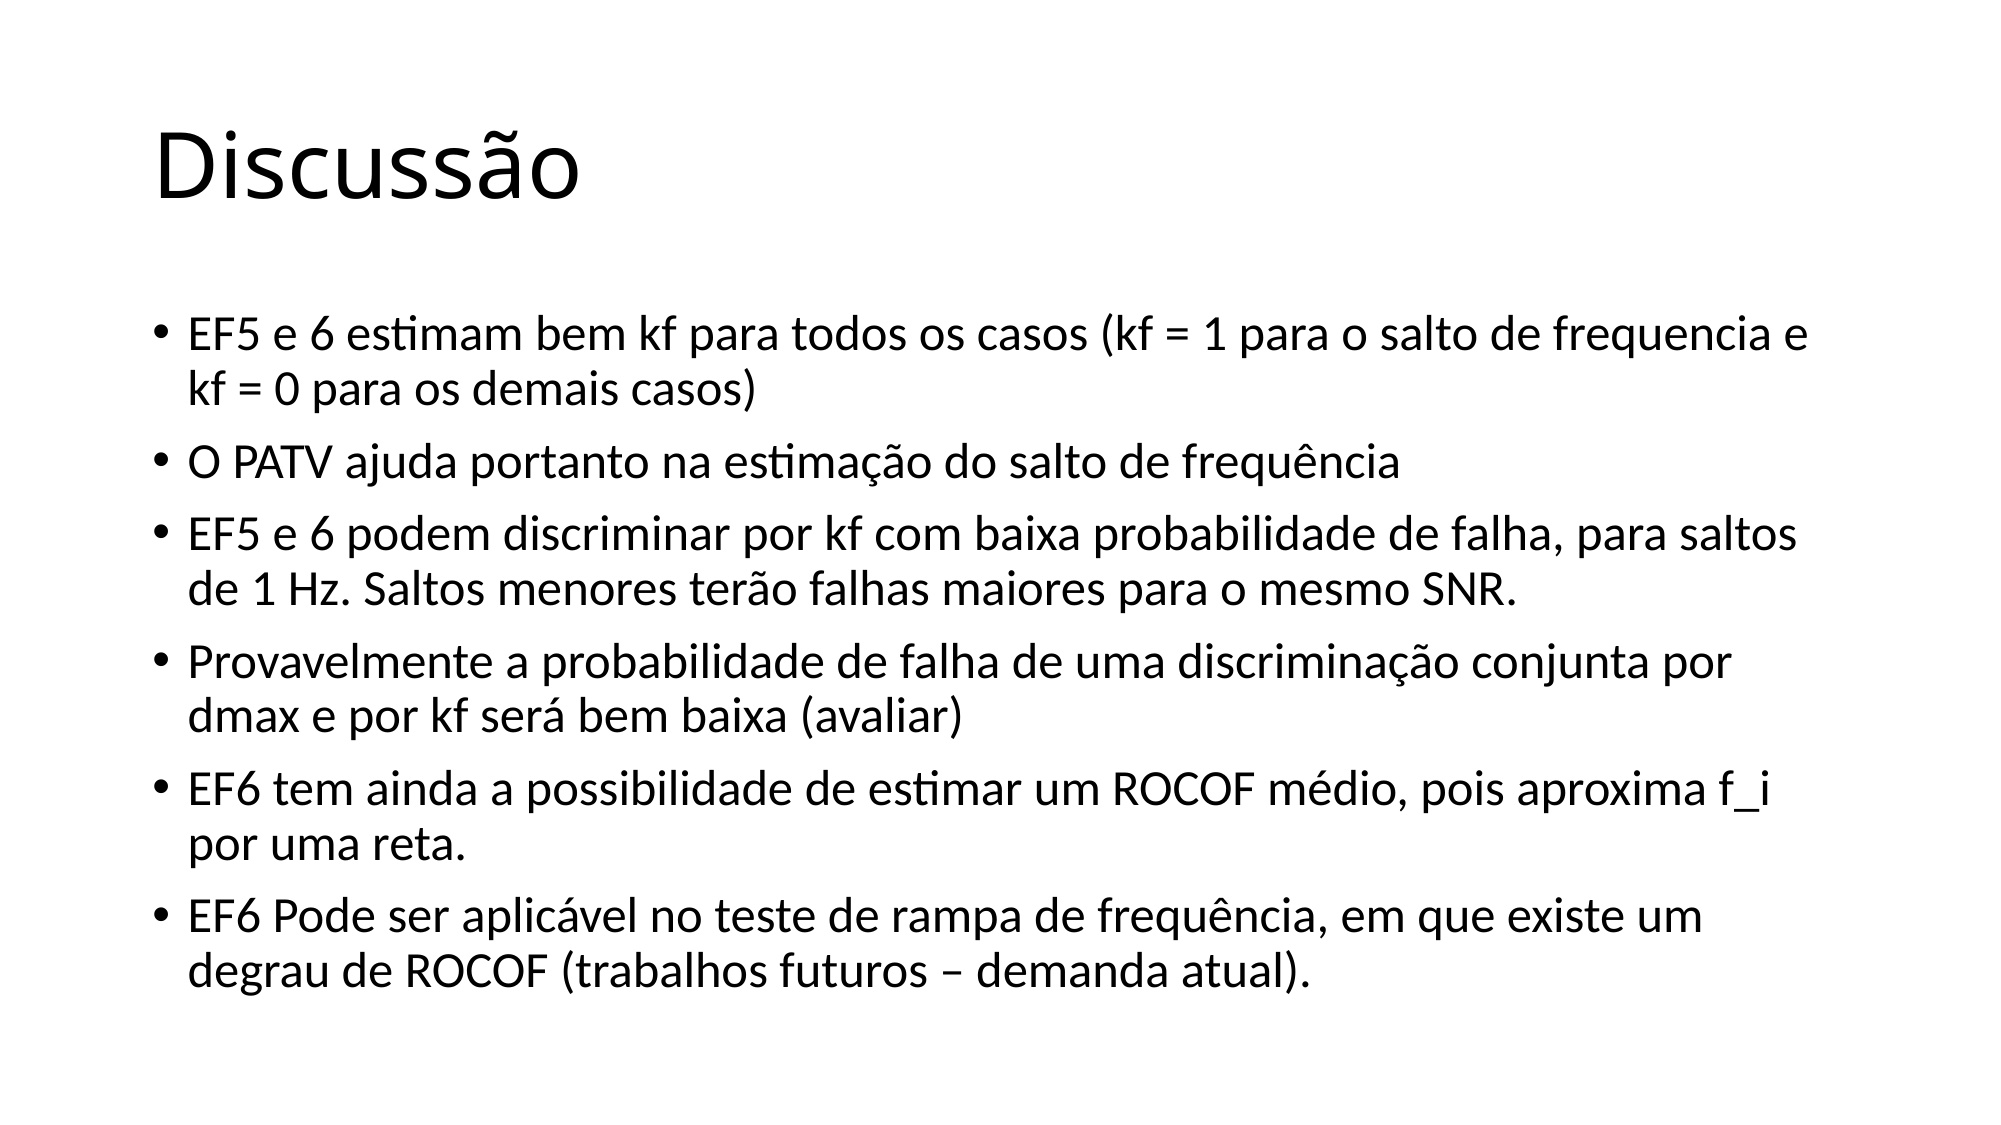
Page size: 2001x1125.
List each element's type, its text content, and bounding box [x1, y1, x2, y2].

title Discussão [137, 59, 1863, 278]
list EF5 e 6 estimam bem kf para todos os casos (kf = 1 para o salto de frequencia e kf = 0 para os demais casos) O PATV ajuda portanto na estimação do salto de frequência EF5 e 6 podem discriminar por kf com baixa probabilidade de falha, para saltos de 1 Hz. Saltos menores terão falhas maiores para o mesmo SNR. Provavelmente a probabilidade de falha de uma discriminação conjunta por dmax e por kf será bem baixa (avaliar) EF6 tem ainda a possibilidade de estimar um ROCOF médio, pois aproxima f_i por uma reta. EF6 Pode ser aplicável no teste de rampa de frequência, em que existe um degrau de ROCOF (trabalhos futuros – demanda atual). [137, 299, 1863, 1014]
